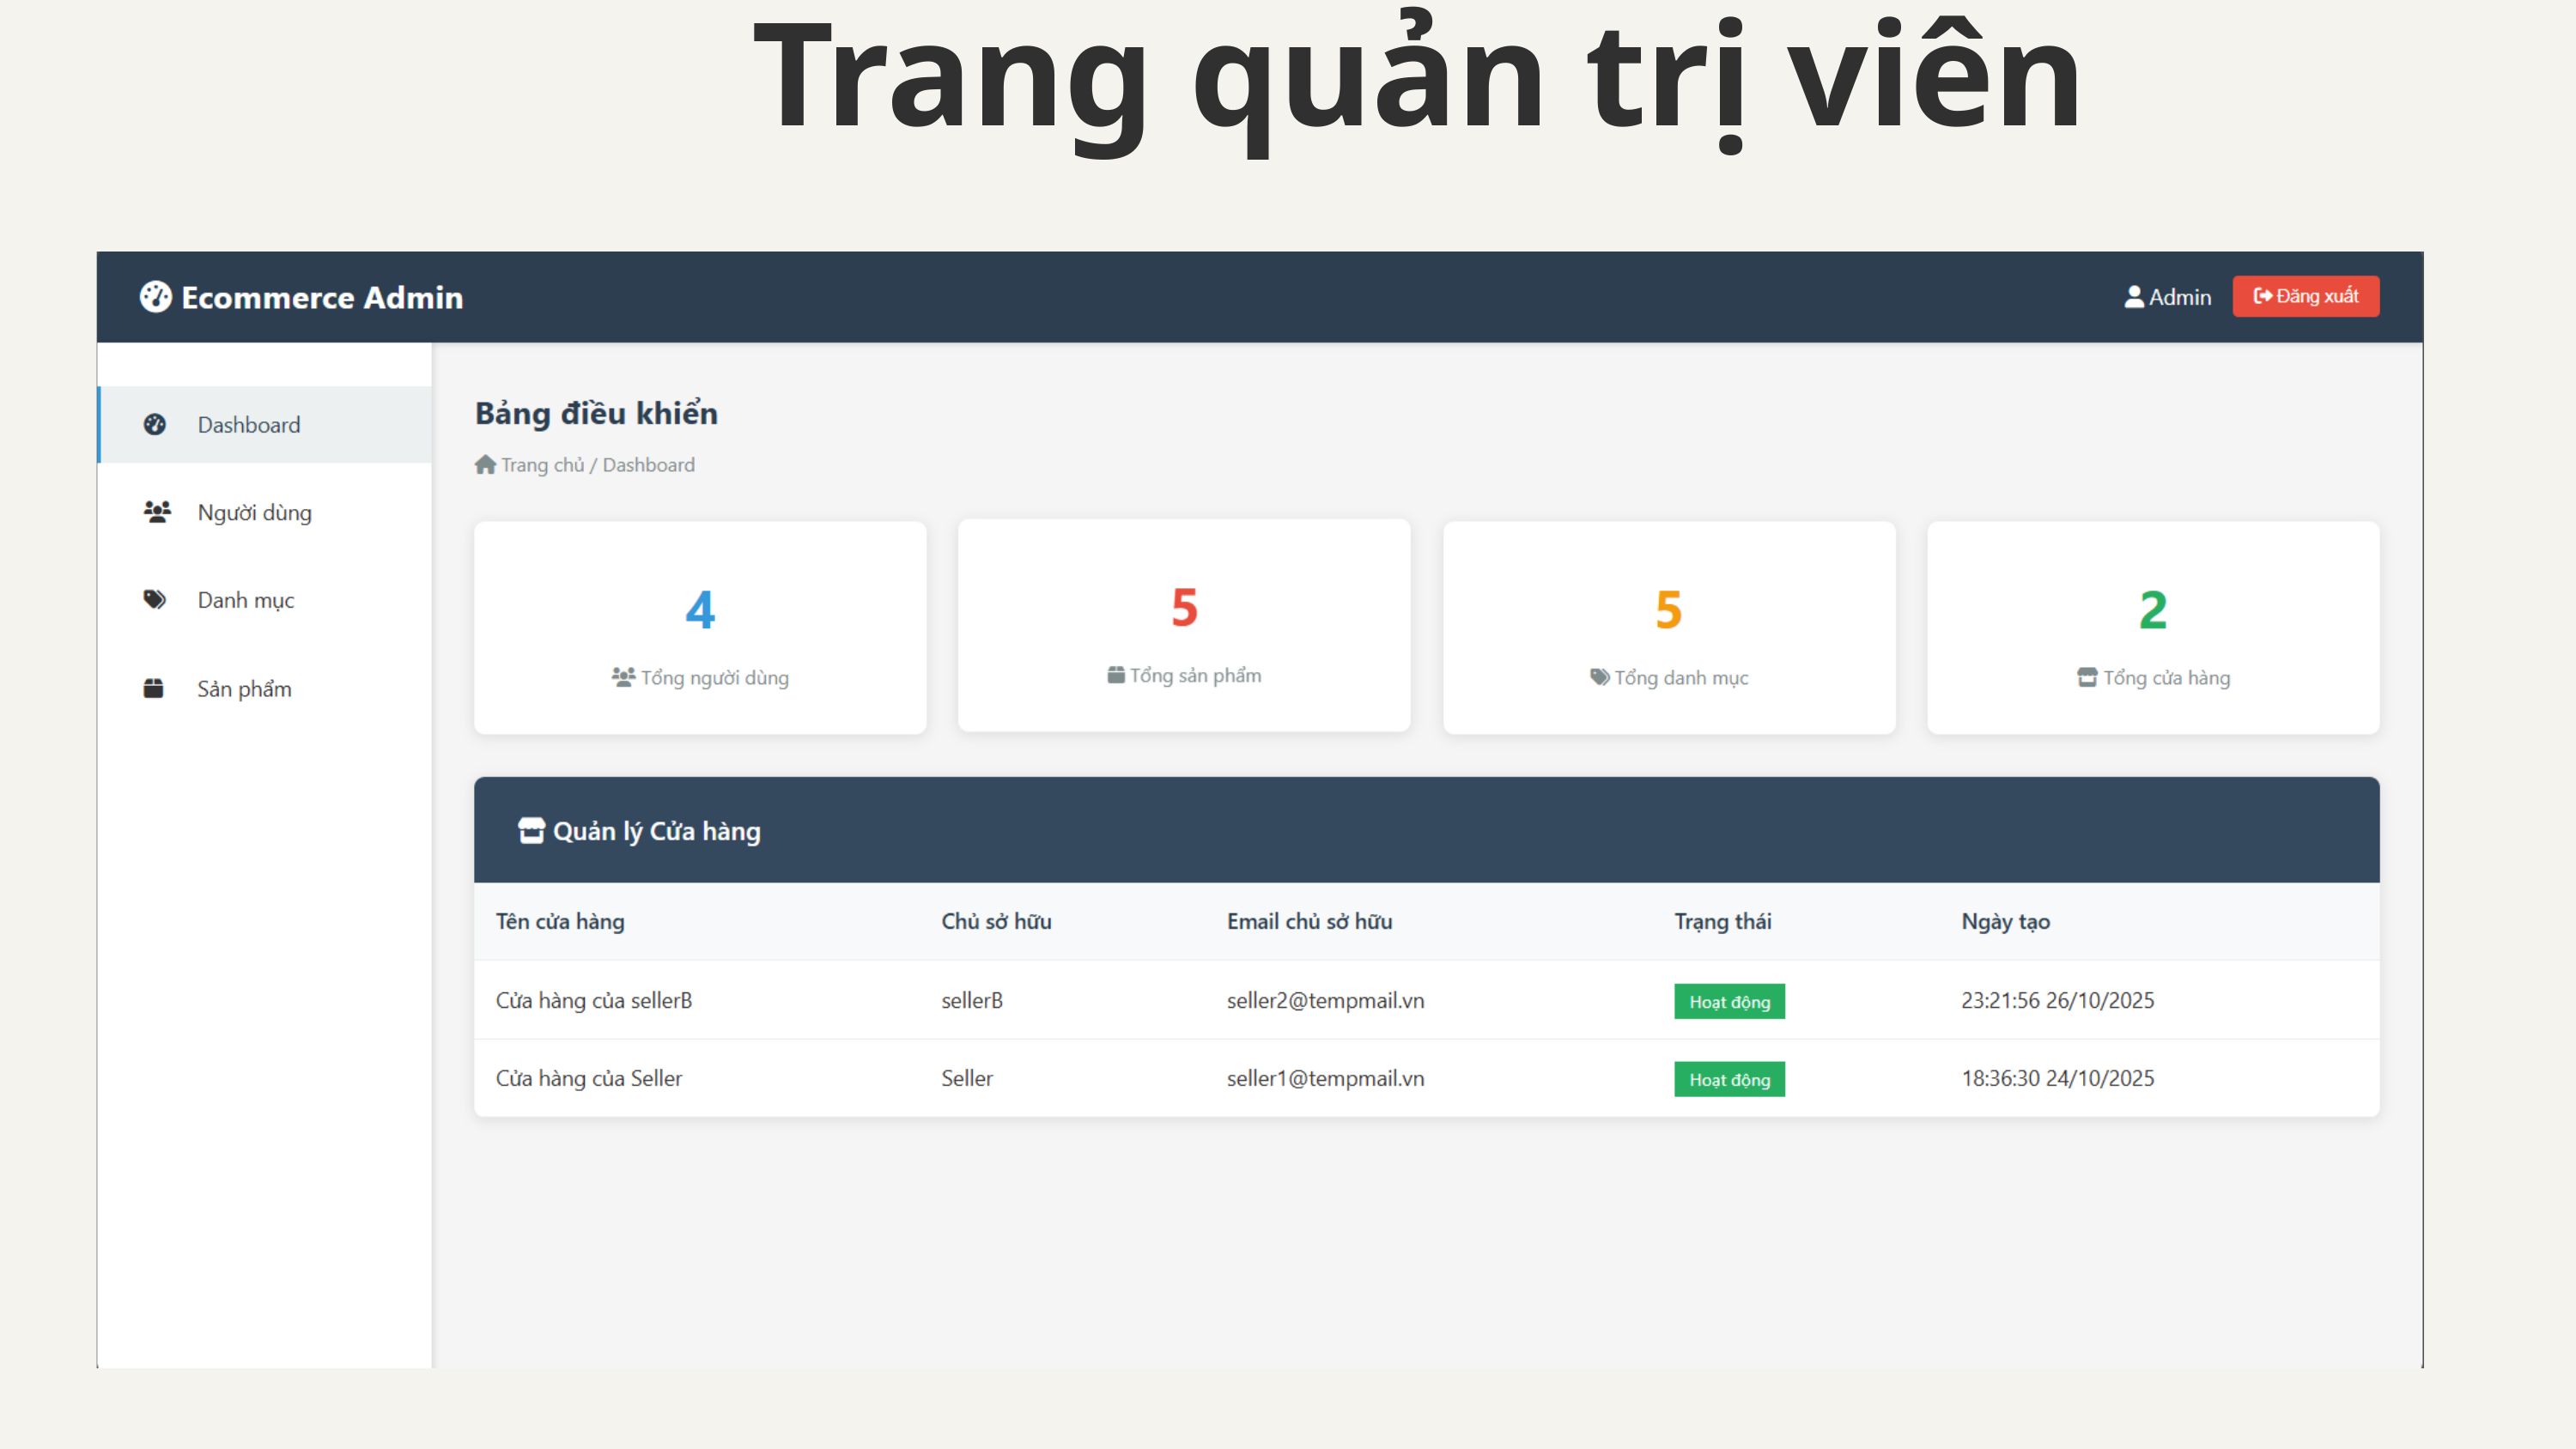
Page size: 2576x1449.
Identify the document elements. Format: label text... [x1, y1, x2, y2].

text_box Trang quản trị viên [751, 0, 2330, 155]
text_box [96, 252, 2425, 1368]
